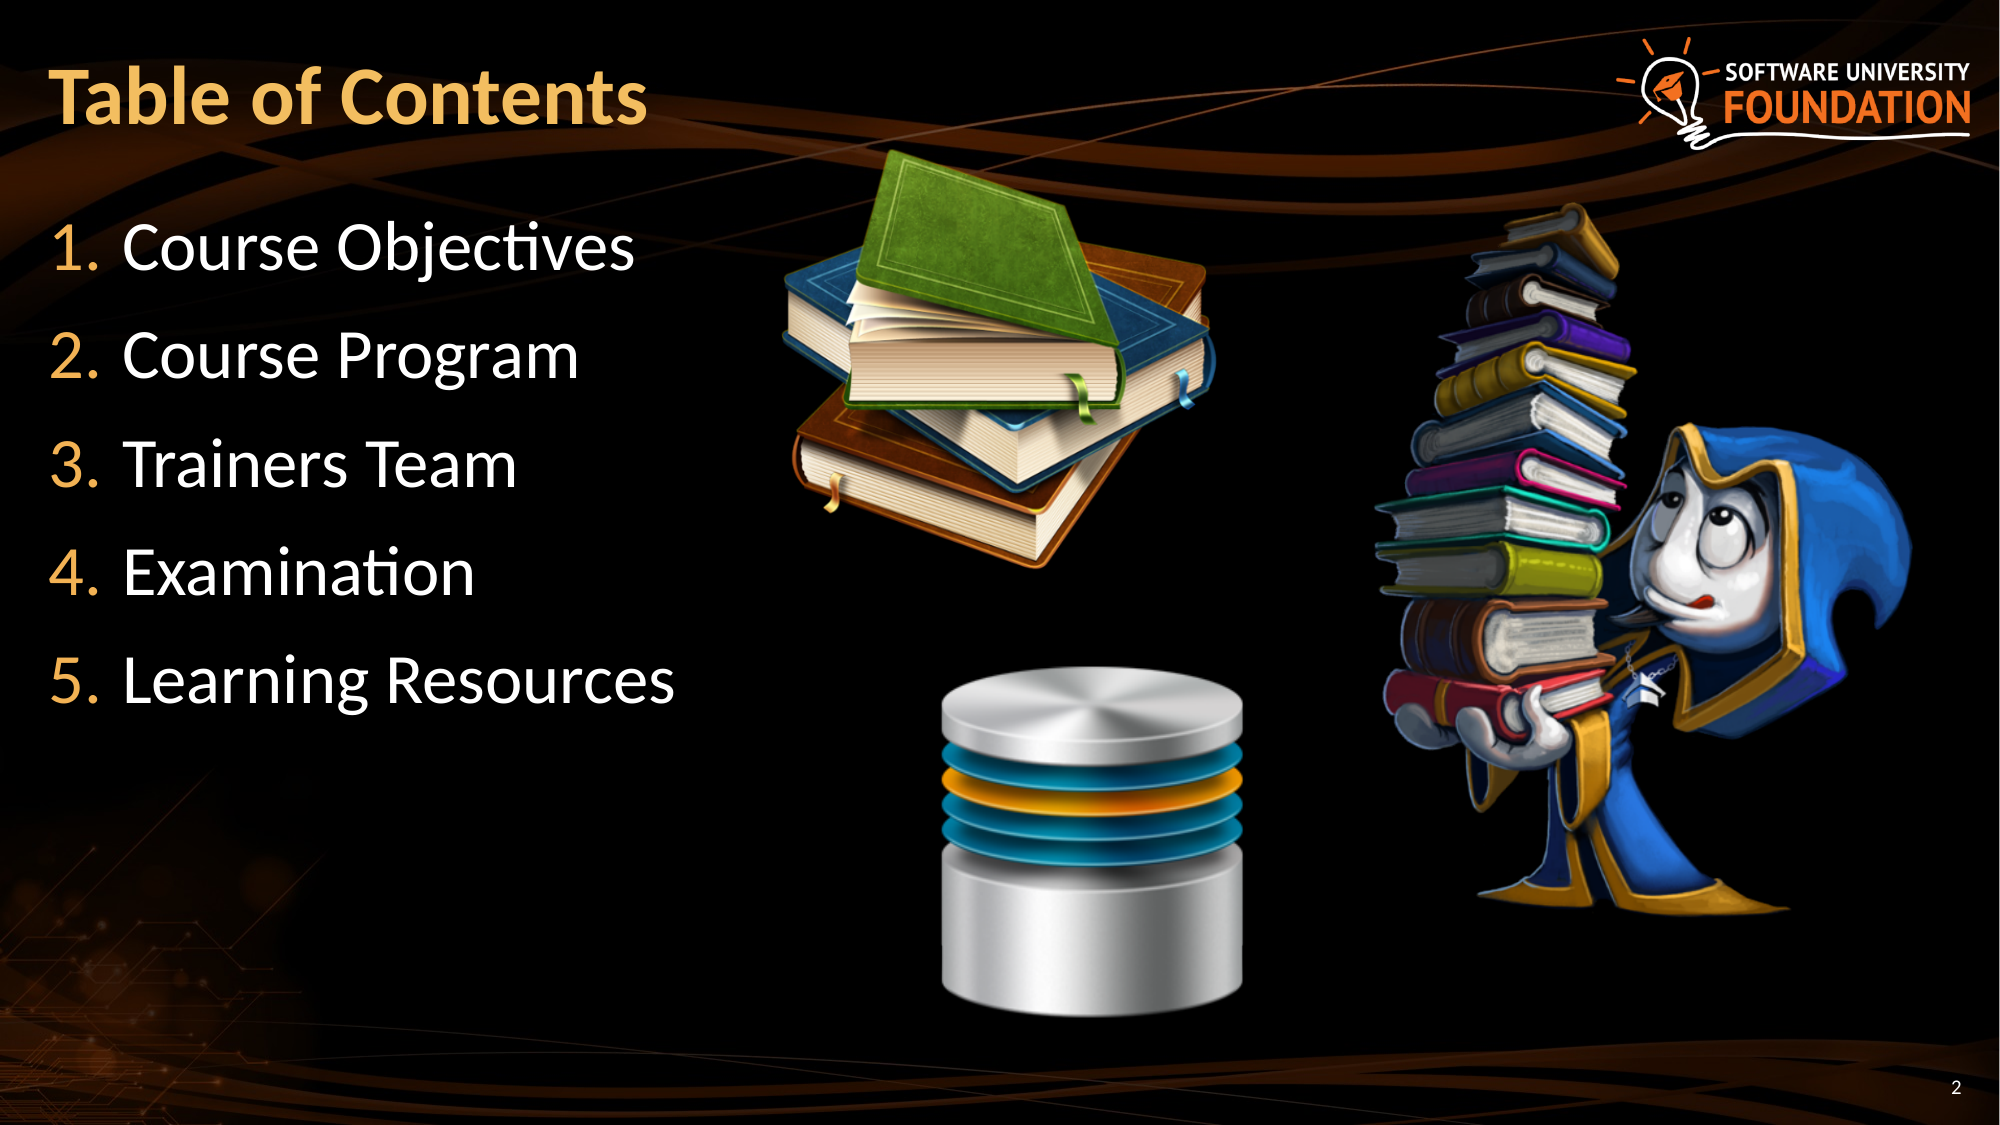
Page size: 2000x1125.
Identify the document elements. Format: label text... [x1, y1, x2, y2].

title Table of Contents [30, 6, 1602, 189]
picture [0, 0, 2000, 1125]
slide_number 2 [1897, 1070, 1968, 1103]
list Course Objectives Course Program Trainers Team Examination Learning Resources [31, 195, 1968, 1103]
